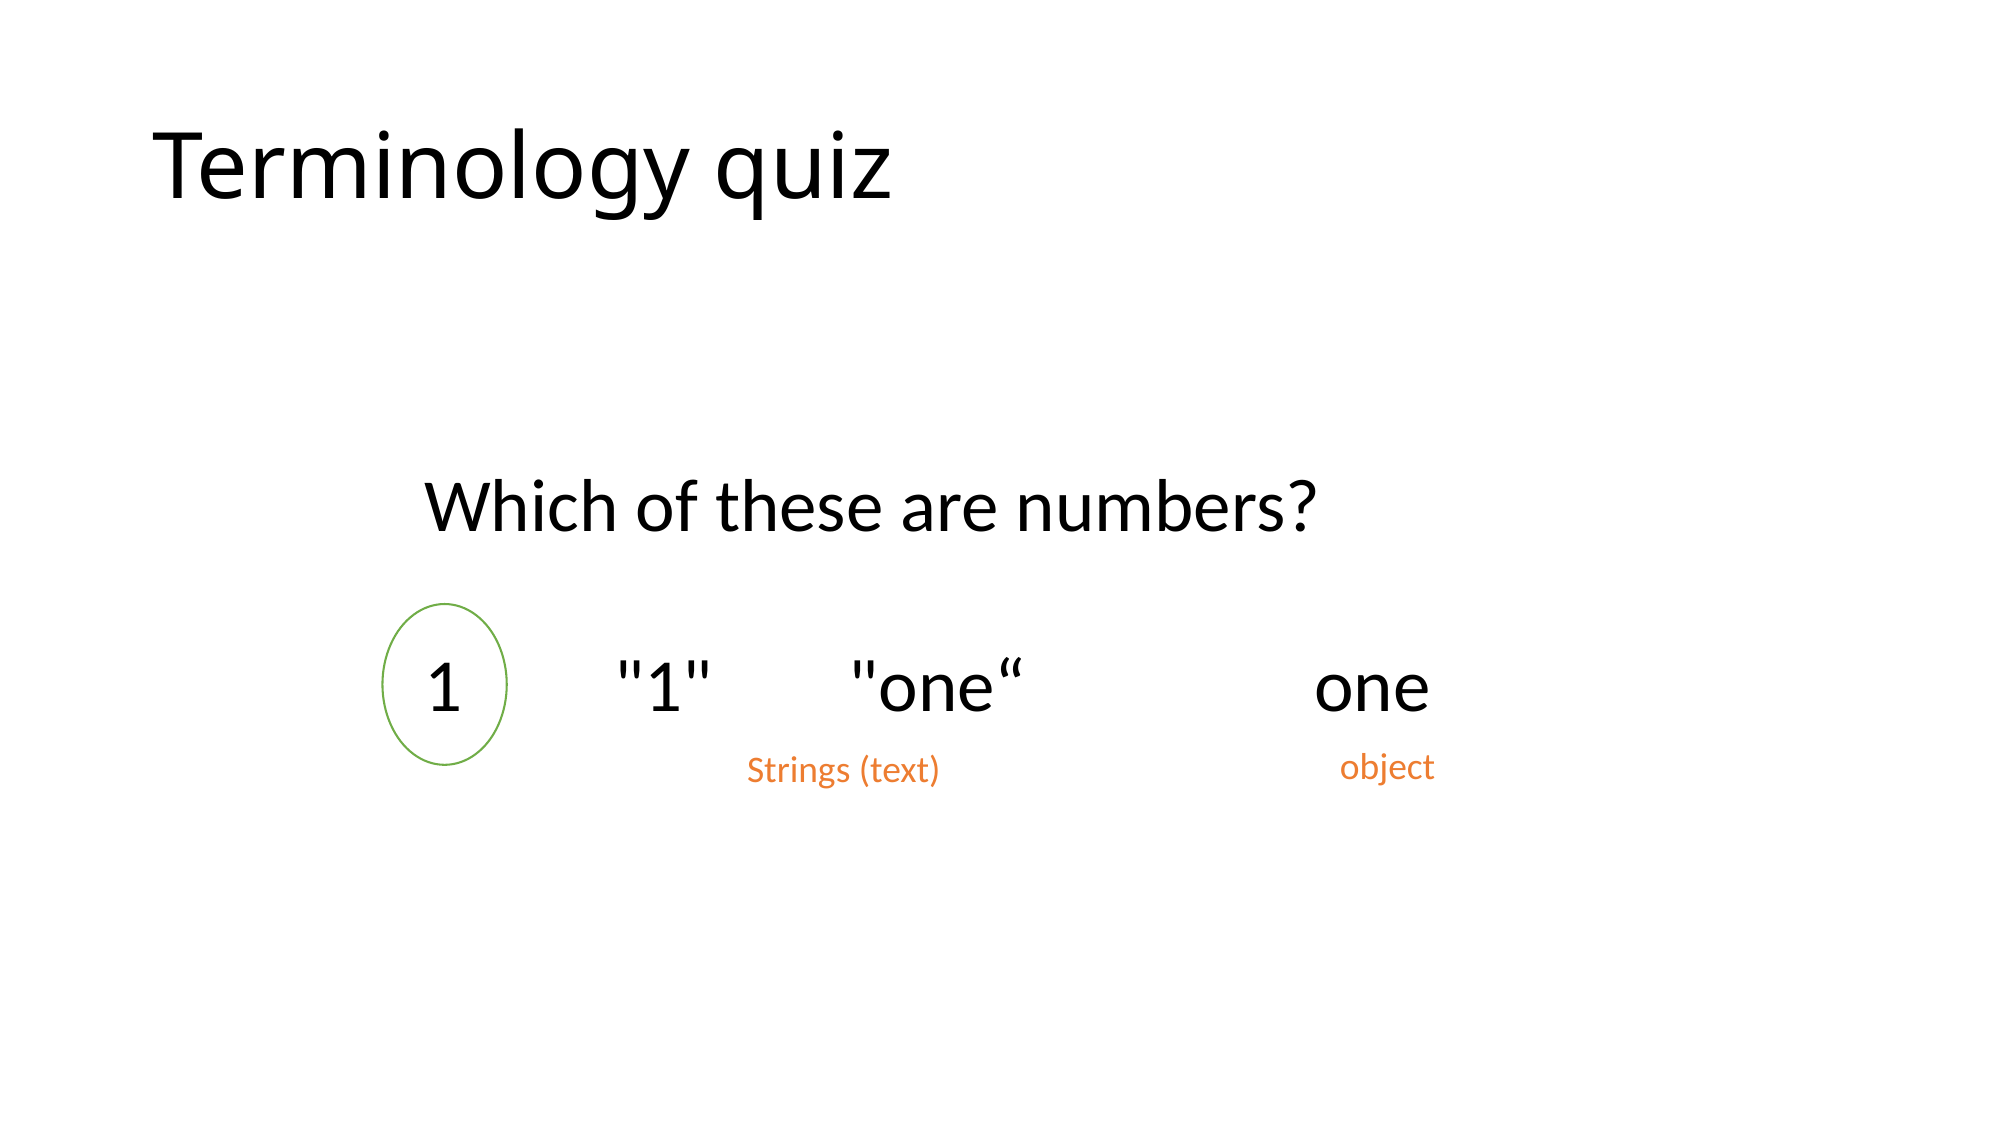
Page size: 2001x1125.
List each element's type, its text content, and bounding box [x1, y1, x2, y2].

text_box Strings (text) [732, 737, 960, 798]
text_box object [1324, 734, 1552, 795]
text_box Which of these are numbers? 1 "1" "one“ one [409, 448, 1591, 734]
title Terminology quiz [137, 59, 1863, 278]
text_box [381, 602, 508, 766]
